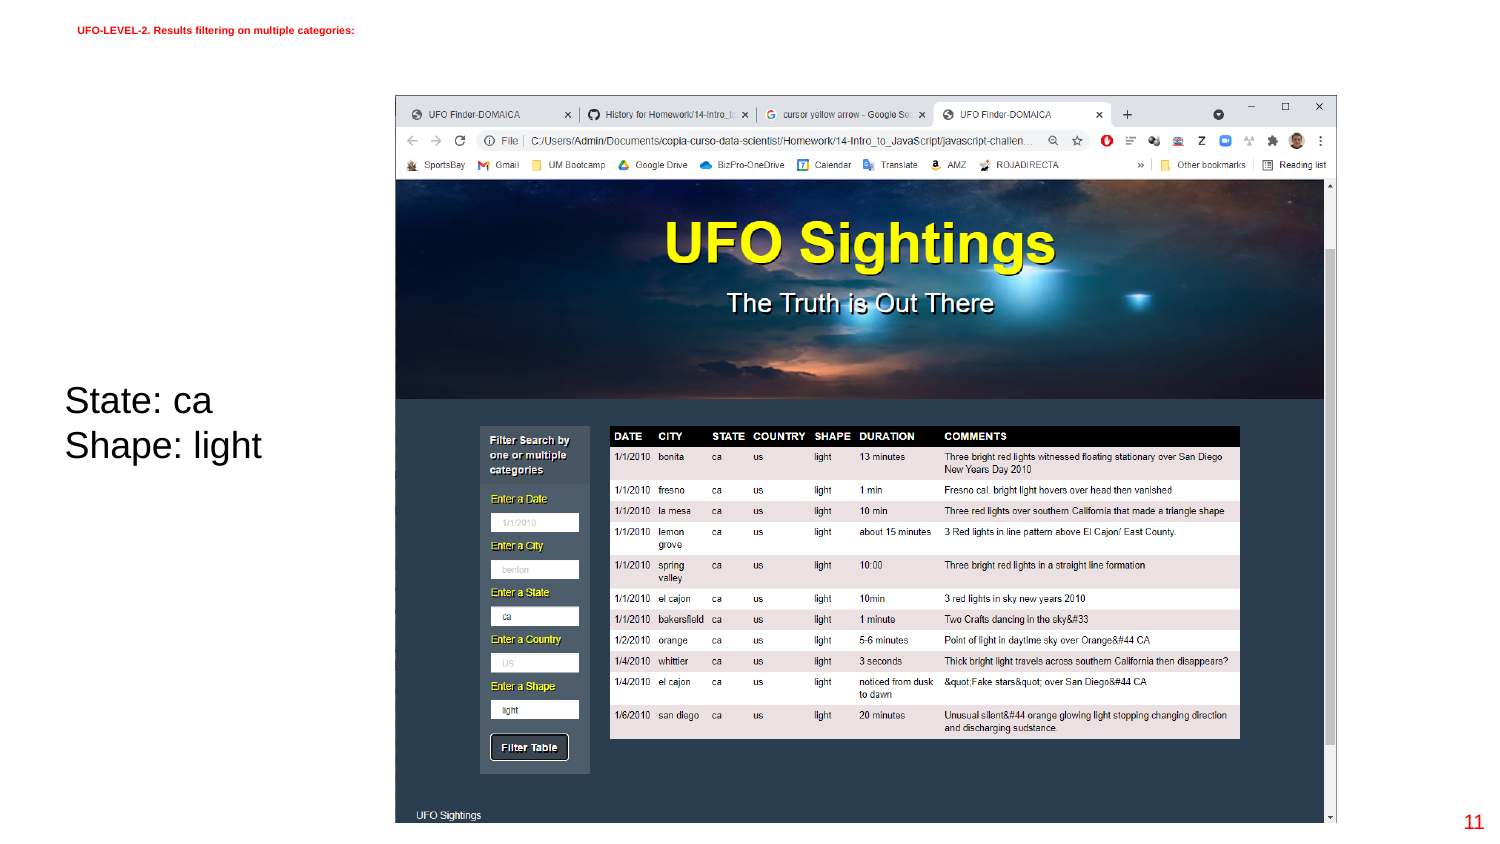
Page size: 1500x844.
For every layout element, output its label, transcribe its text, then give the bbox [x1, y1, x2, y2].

title UFO-LEVEL-2. Results filtering on multiple categories: [62, 16, 1410, 71]
slide_number 11 [1149, 798, 1500, 844]
picture [394, 95, 1338, 823]
text_box State: ca Shape: light [49, 368, 389, 474]
